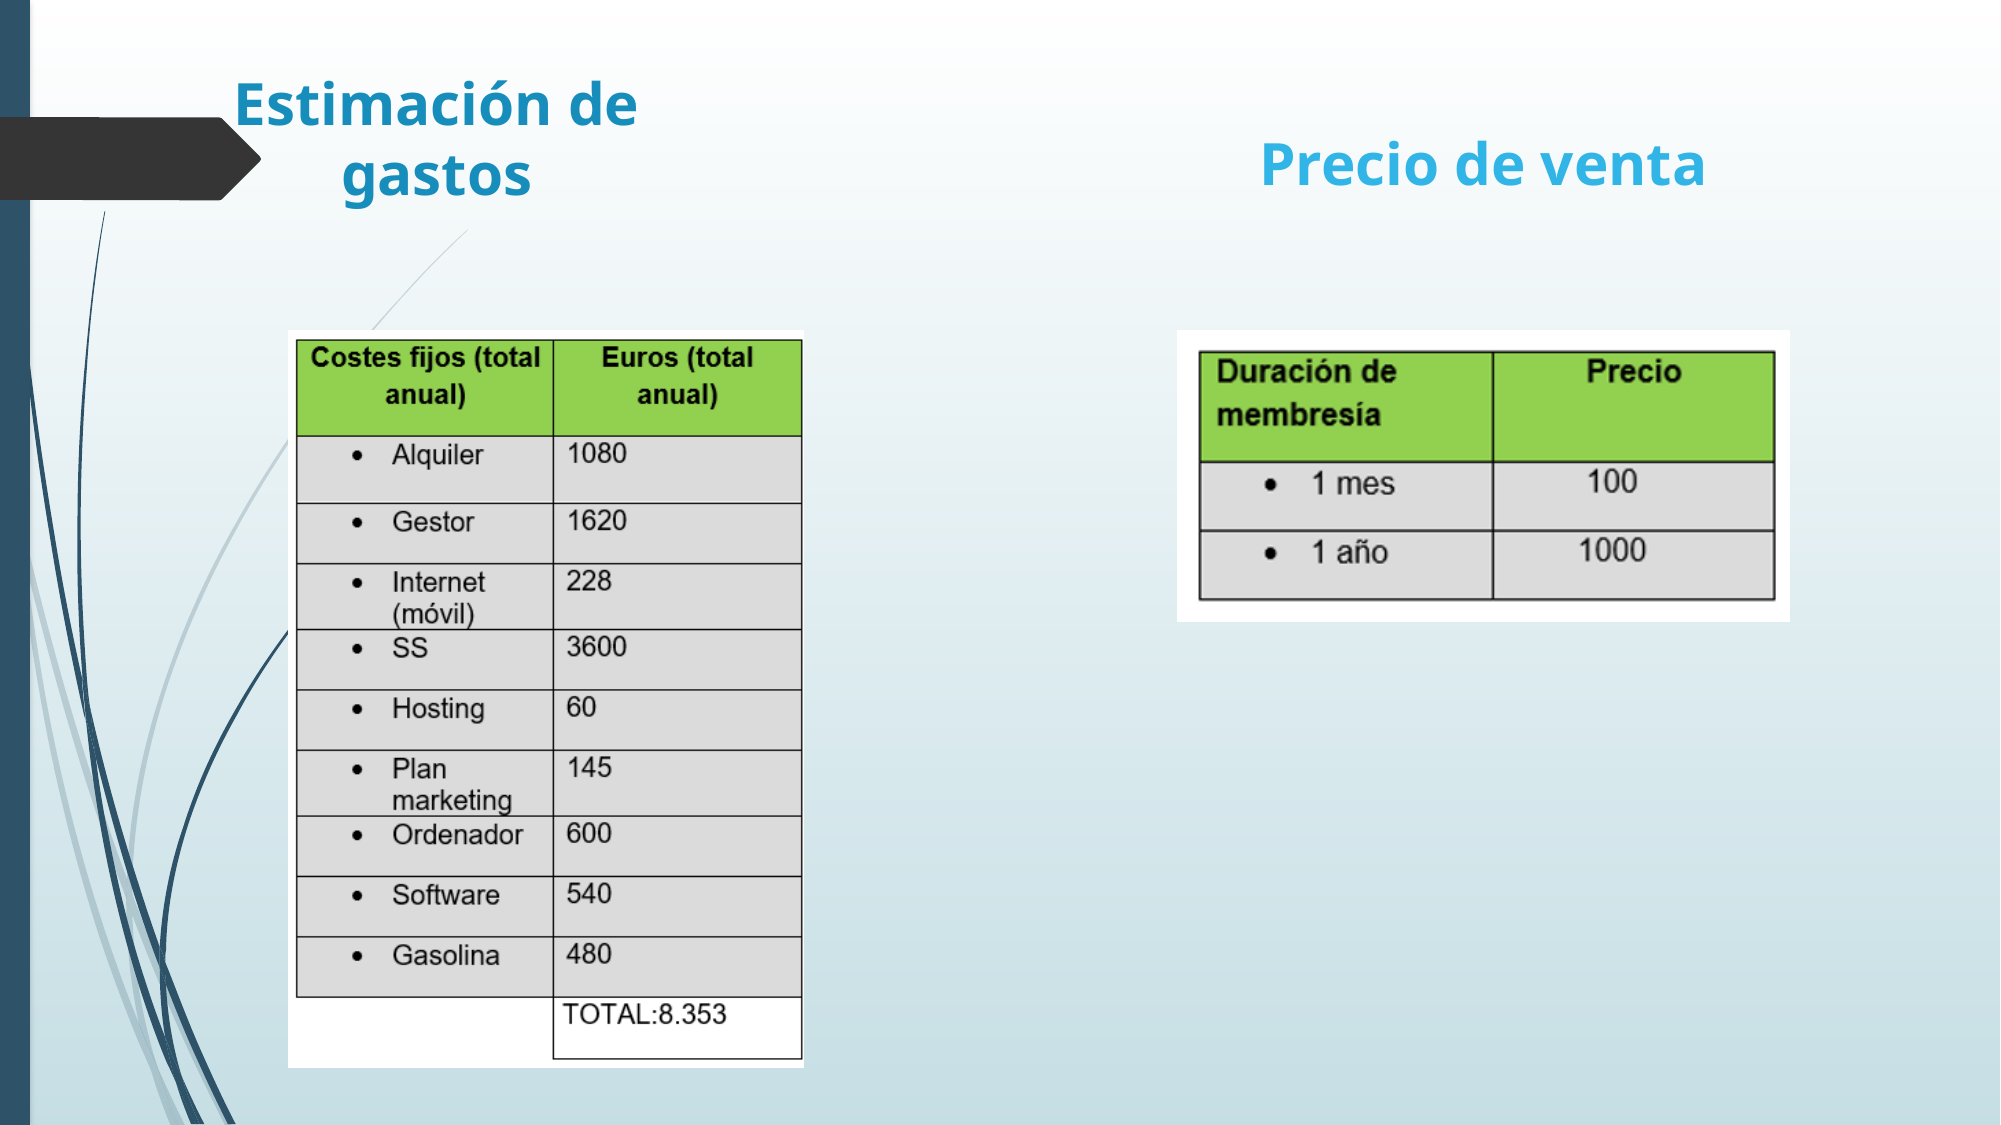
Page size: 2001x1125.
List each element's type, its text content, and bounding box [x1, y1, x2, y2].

text_box Precio de venta [1184, 59, 1783, 274]
picture [1176, 330, 1791, 622]
picture [288, 330, 804, 1069]
title Estimación de gastos [137, 59, 736, 274]
